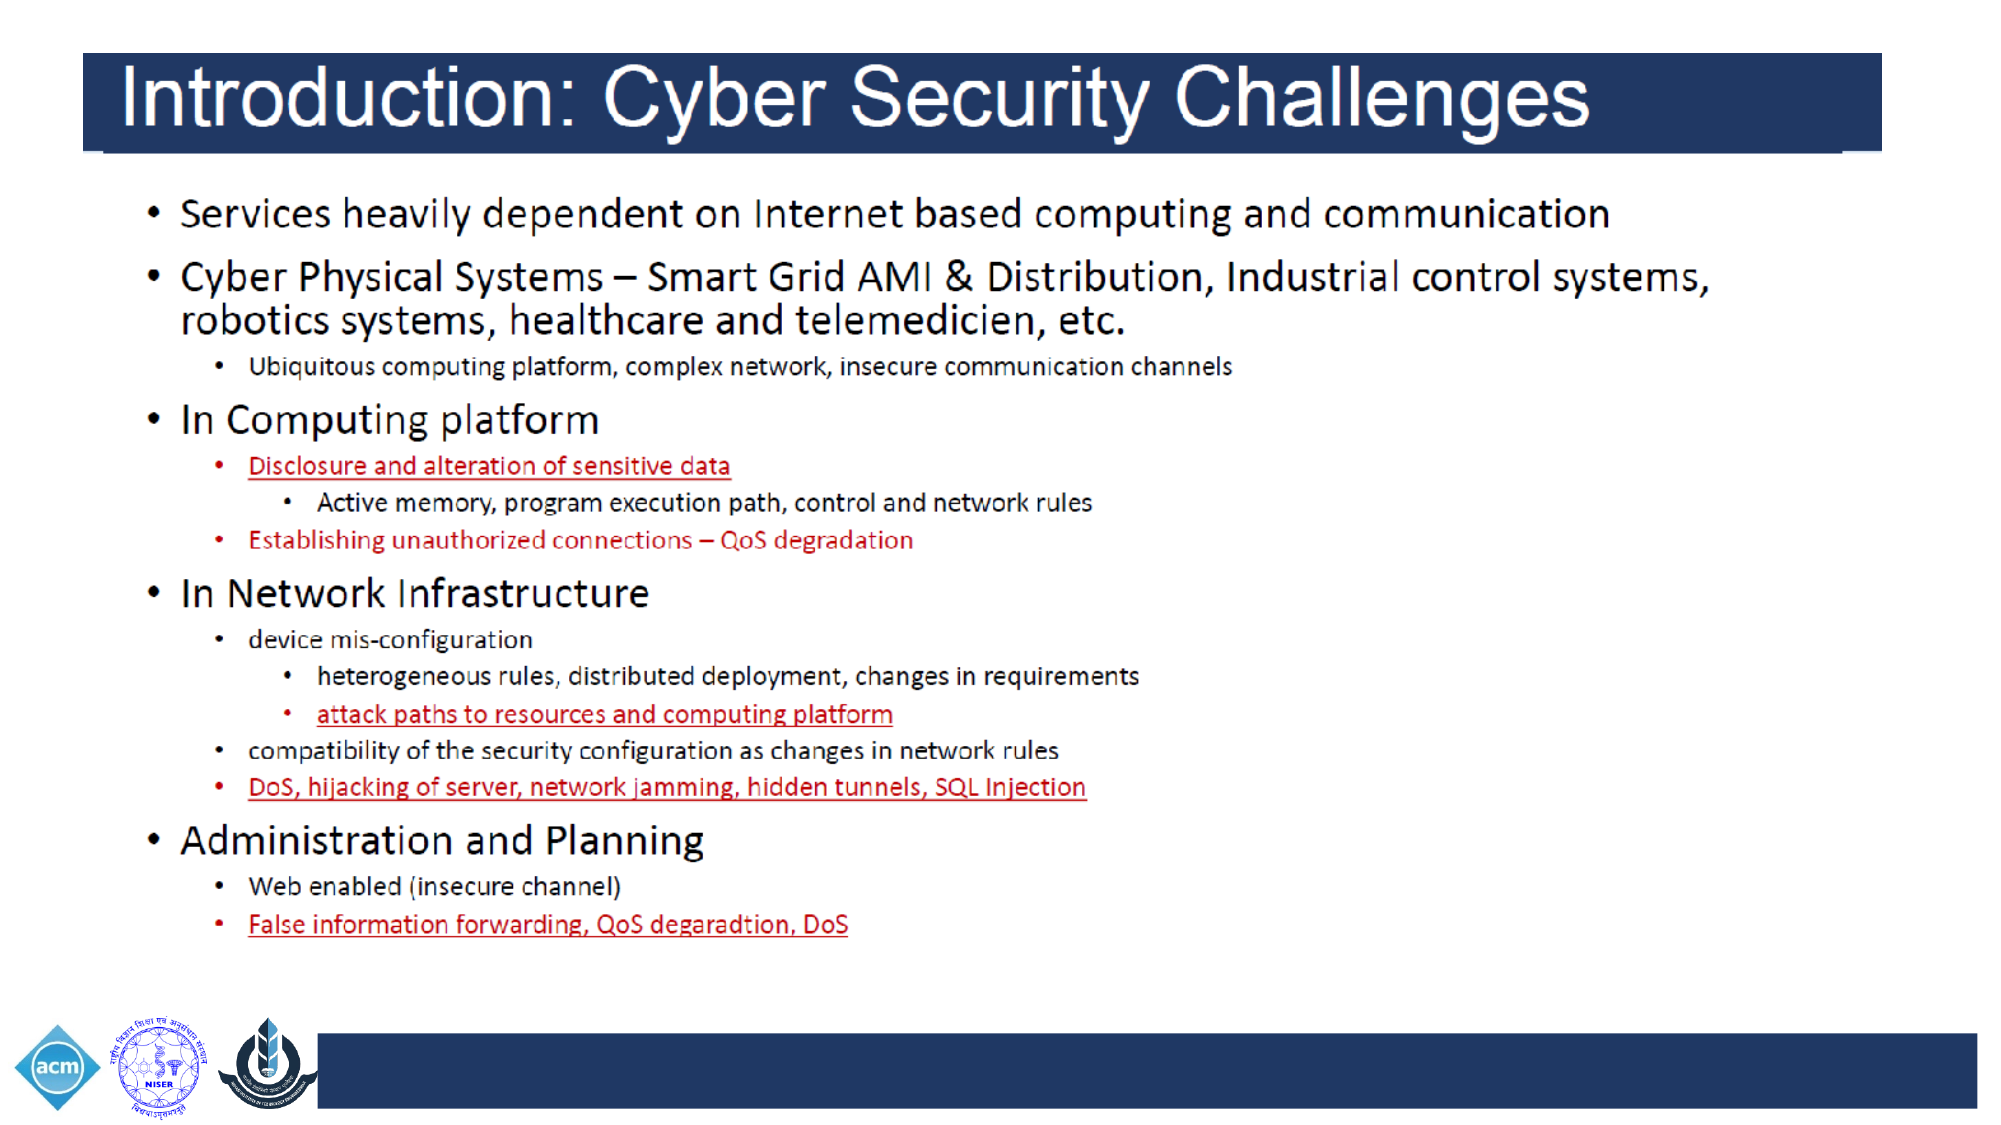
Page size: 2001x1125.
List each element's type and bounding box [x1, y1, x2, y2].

picture [8, 1010, 214, 1125]
picture [218, 1017, 318, 1109]
picture [82, 52, 1882, 954]
